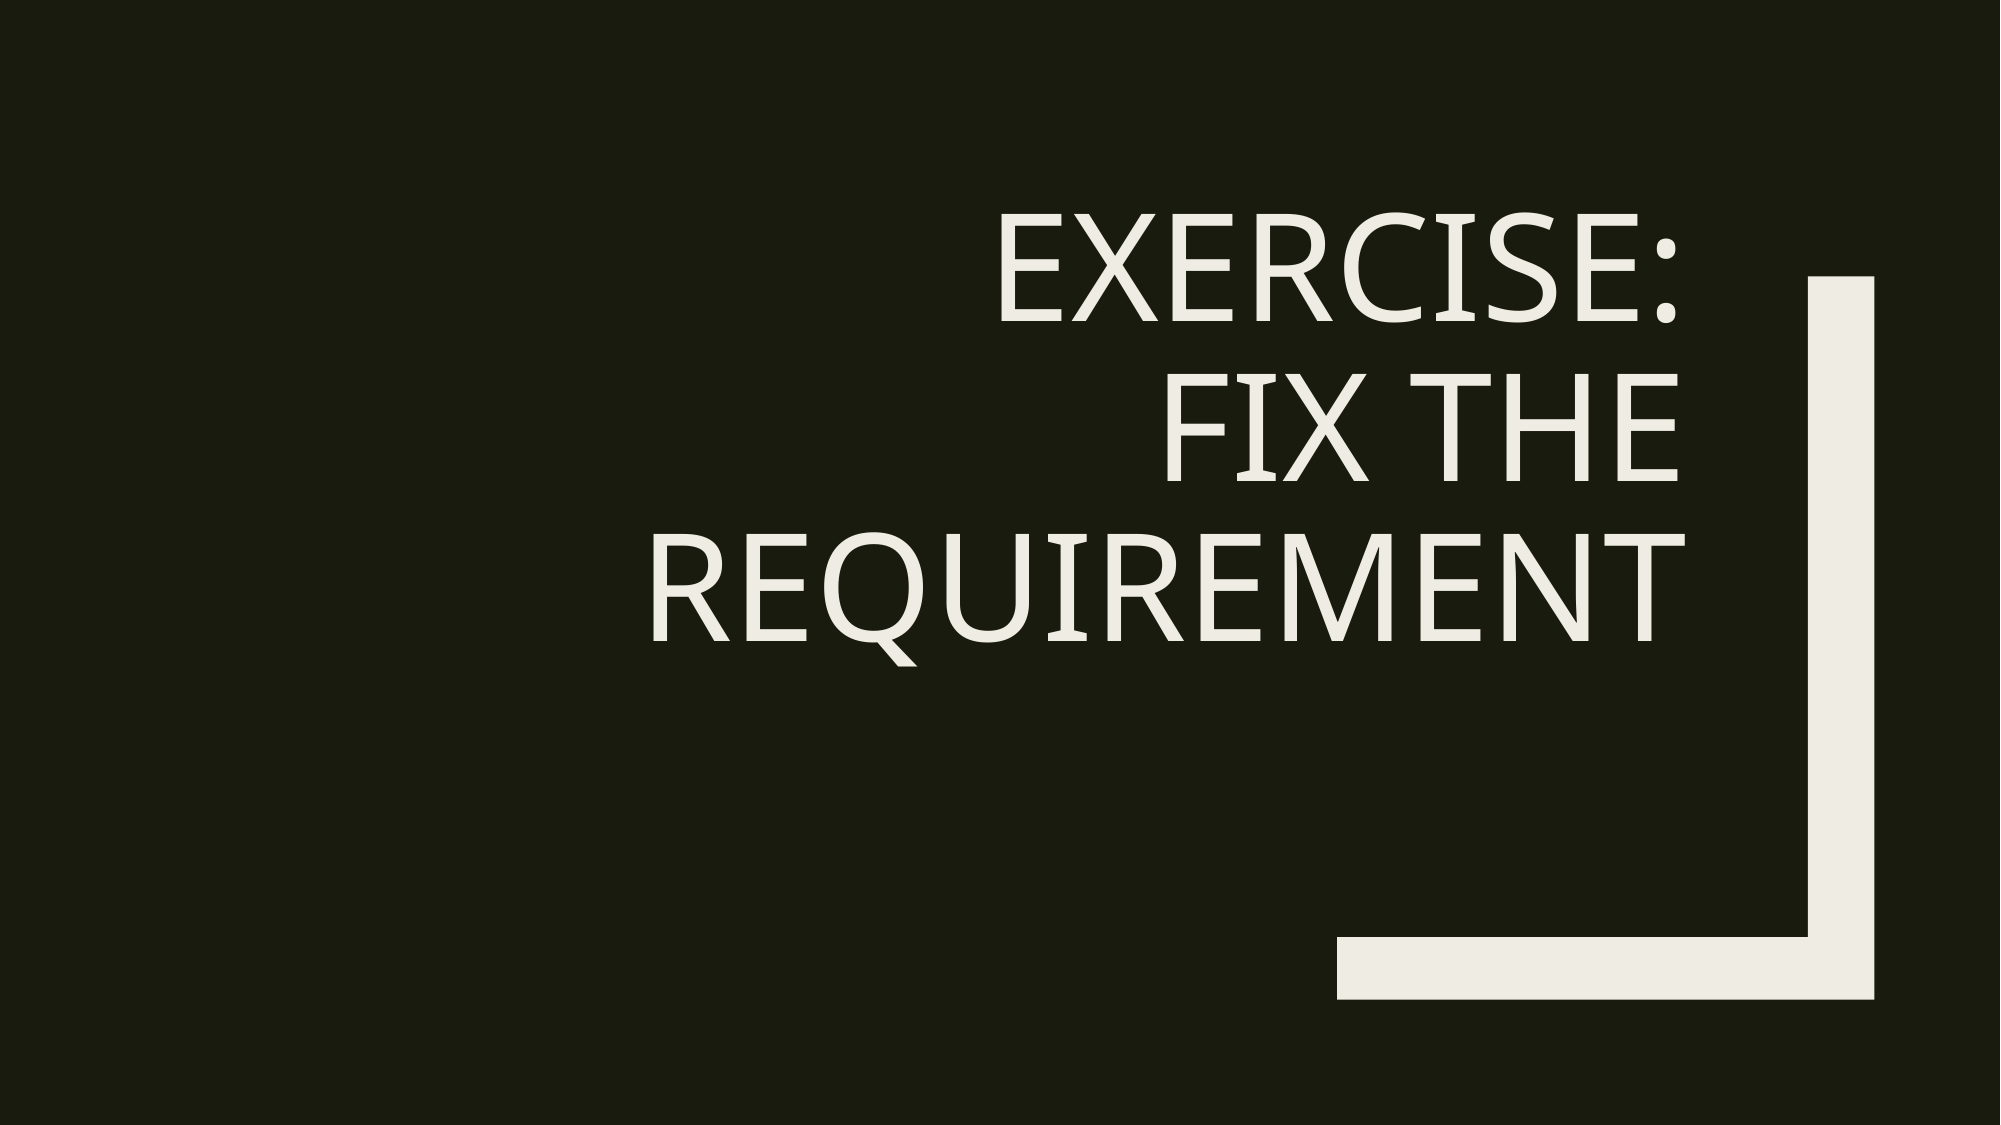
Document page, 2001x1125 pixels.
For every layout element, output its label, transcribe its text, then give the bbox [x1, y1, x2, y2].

title Exercise: Fix the Requirement [125, 213, 1703, 682]
